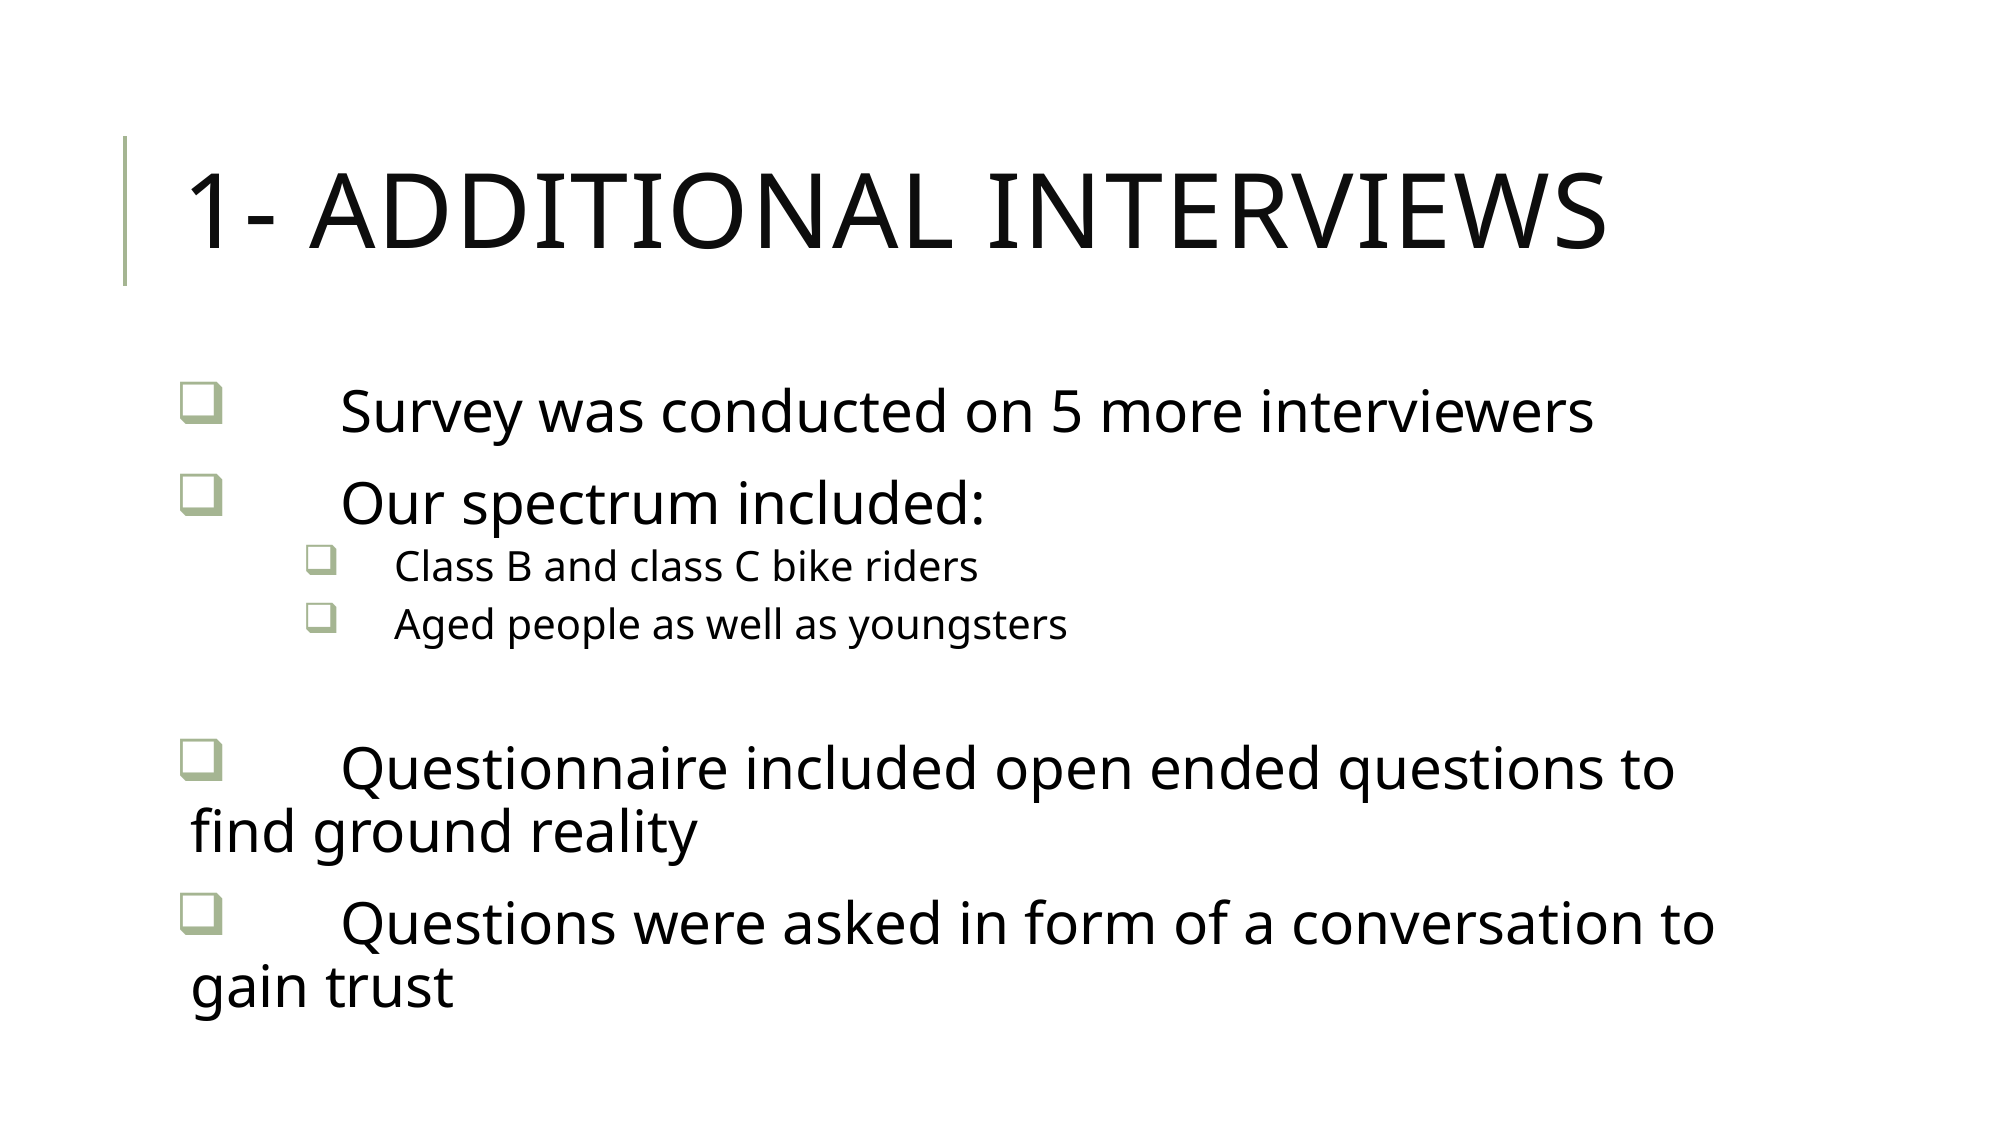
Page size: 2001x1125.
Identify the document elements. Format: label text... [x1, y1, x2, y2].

title 1- additional interviews [168, 96, 1763, 342]
list Survey was conducted on 5 more interviewers Our spectrum included: Class B and class C bike riders Aged people as well as youngsters Questionnaire included open ended questions to find ground reality Questions were asked in form of a conversation to gain trust [168, 375, 1763, 1035]
